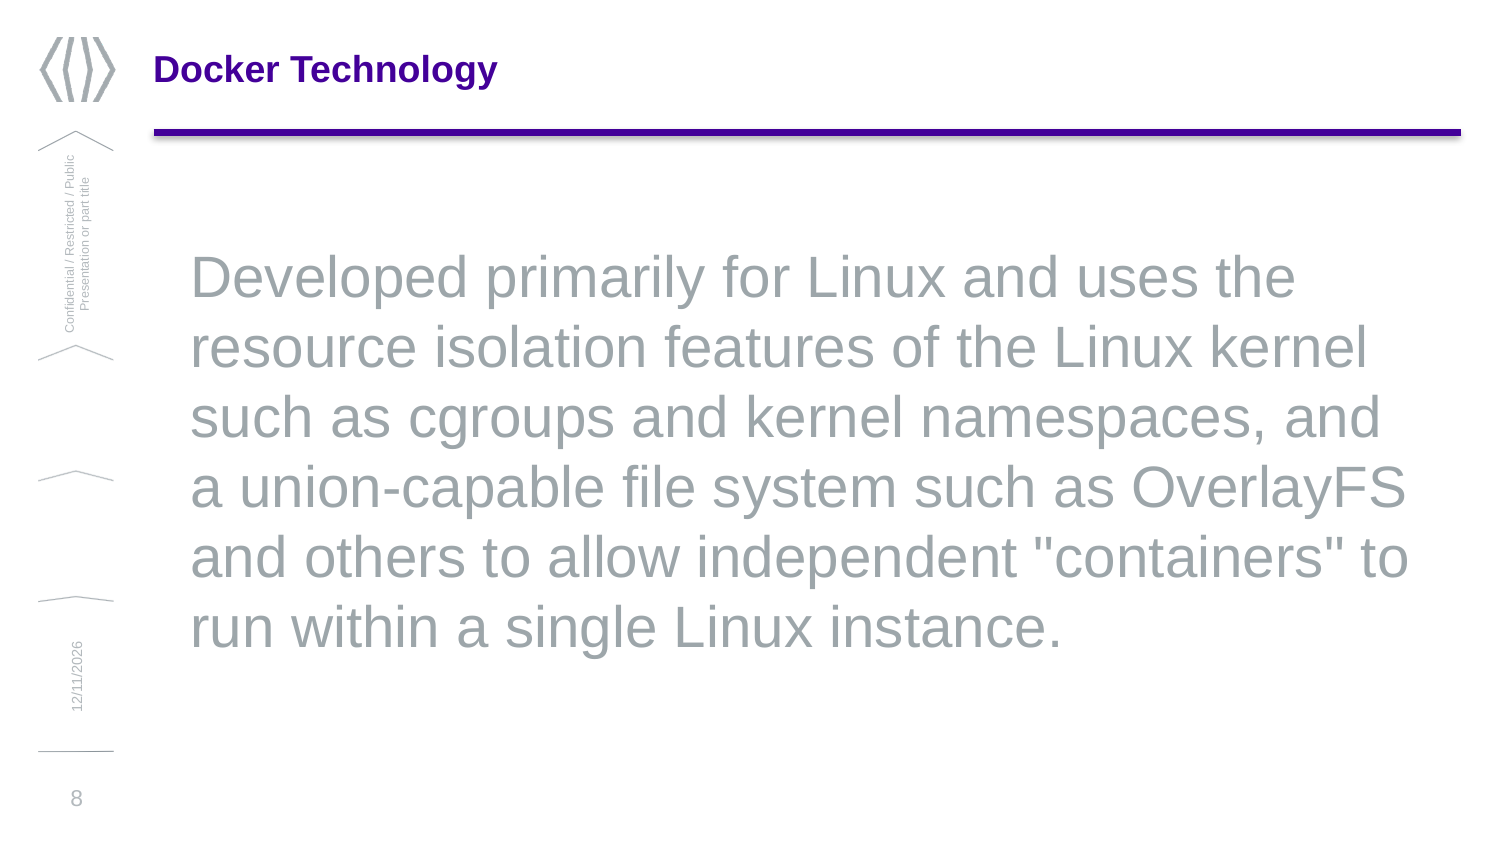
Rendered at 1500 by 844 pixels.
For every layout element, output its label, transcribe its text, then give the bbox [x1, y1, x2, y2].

text_box Developed primarily for Linux and uses the resource isolation features of the Linux kernel such as cgroups and kernel namespaces, and a union-capable file system such as OverlayFS and others to allow independent "containers" to run within a single Linux instance. [175, 162, 1438, 667]
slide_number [53, 602, 99, 752]
slide_number 8 [39, 775, 114, 821]
footer Confidential / Restricted / Public Presentation or part title [53, 127, 99, 363]
title Docker Technology [138, 37, 1461, 109]
picture [39, 37, 116, 102]
picture [37, 130, 114, 753]
